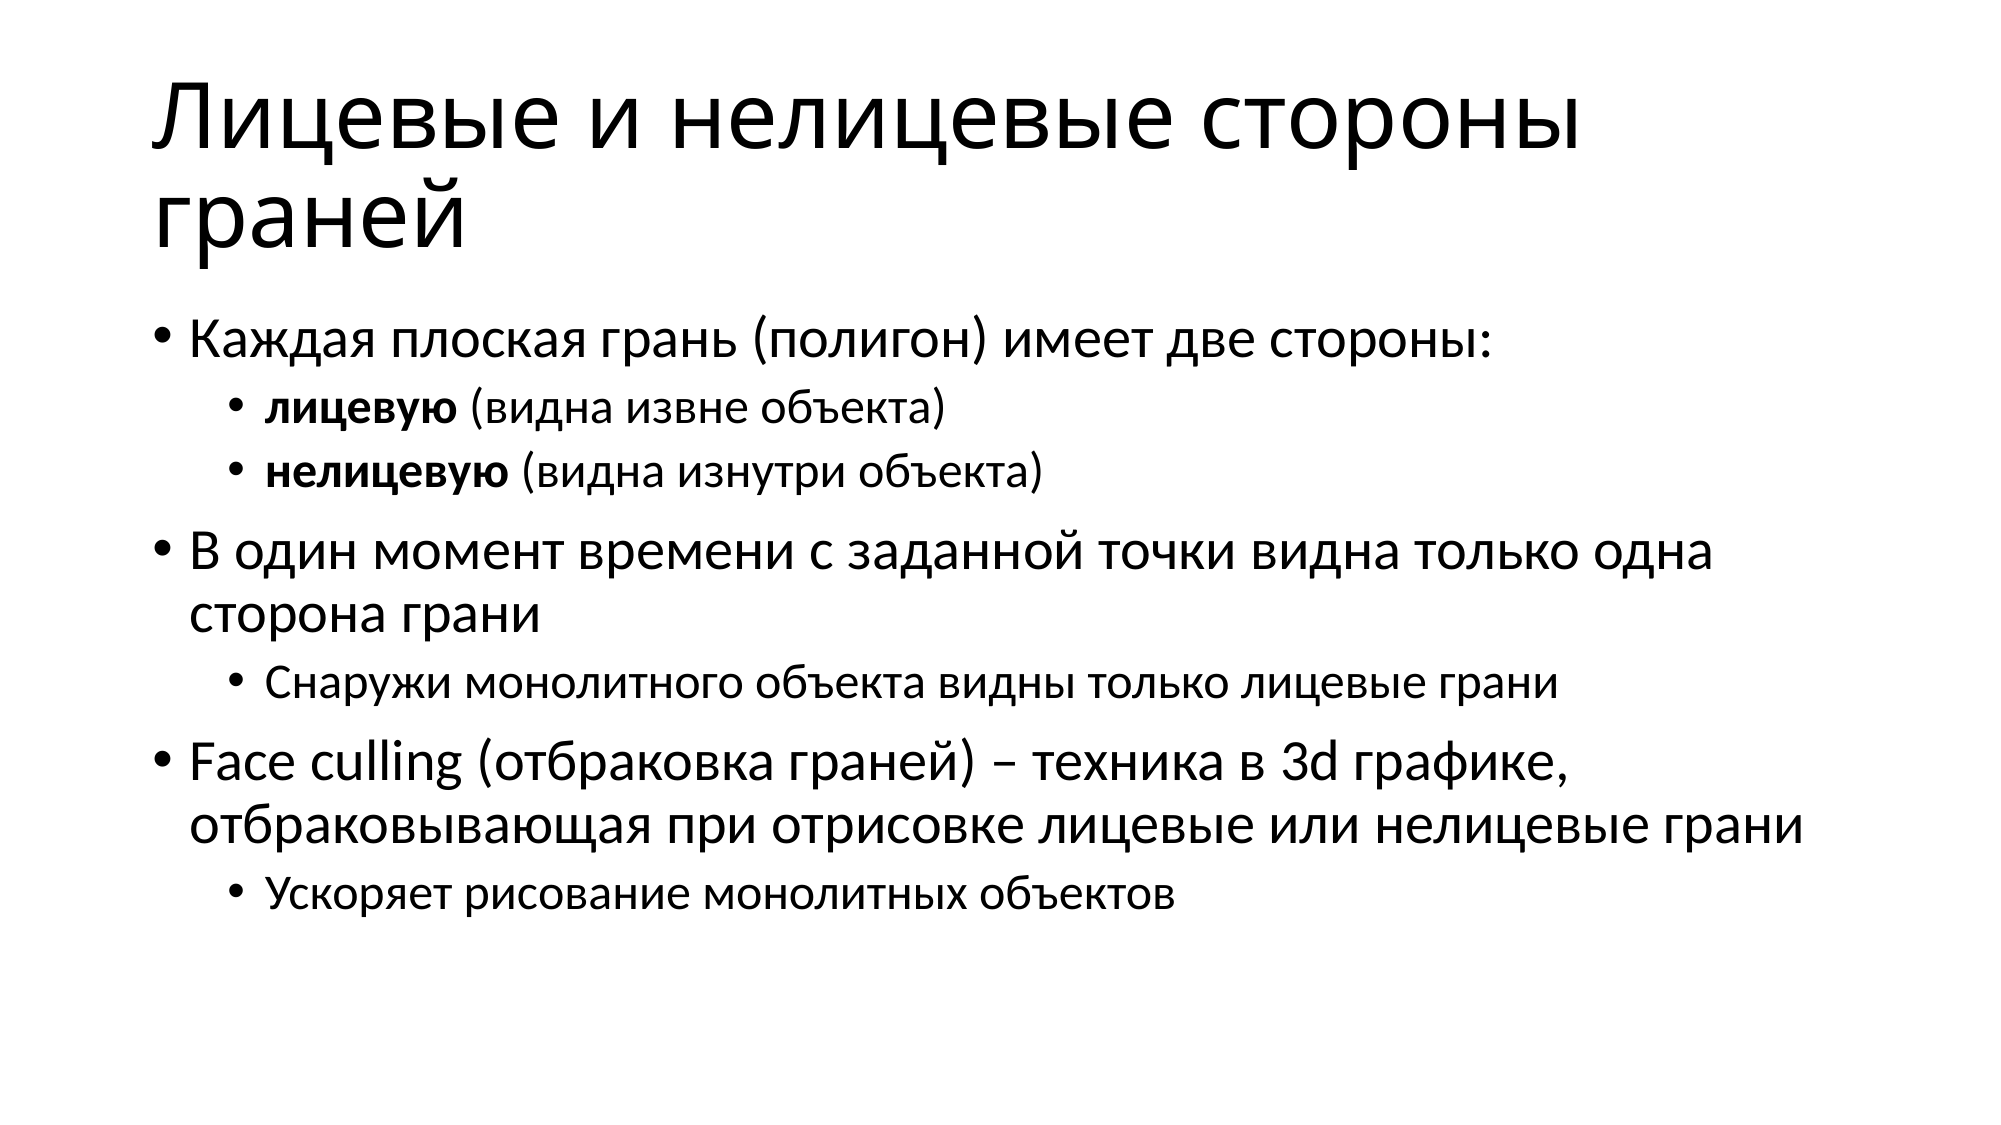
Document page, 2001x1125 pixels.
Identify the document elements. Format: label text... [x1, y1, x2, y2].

list Каждая плоская грань (полигон) имеет две стороны: лицевую (видна извне объекта) нелицевую (видна изнутри объекта) В один момент времени с заданной точки видна только одна сторона грани Снаружи монолитного объекта видны только лицевые грани Face culling (отбраковка граней) – техника в 3d графике, отбраковывающая при отрисовке лицевые или нелицевые грани Ускоряет рисование монолитных объектов [137, 299, 1863, 1014]
title Лицевые и нелицевые стороны граней [137, 59, 1863, 278]
